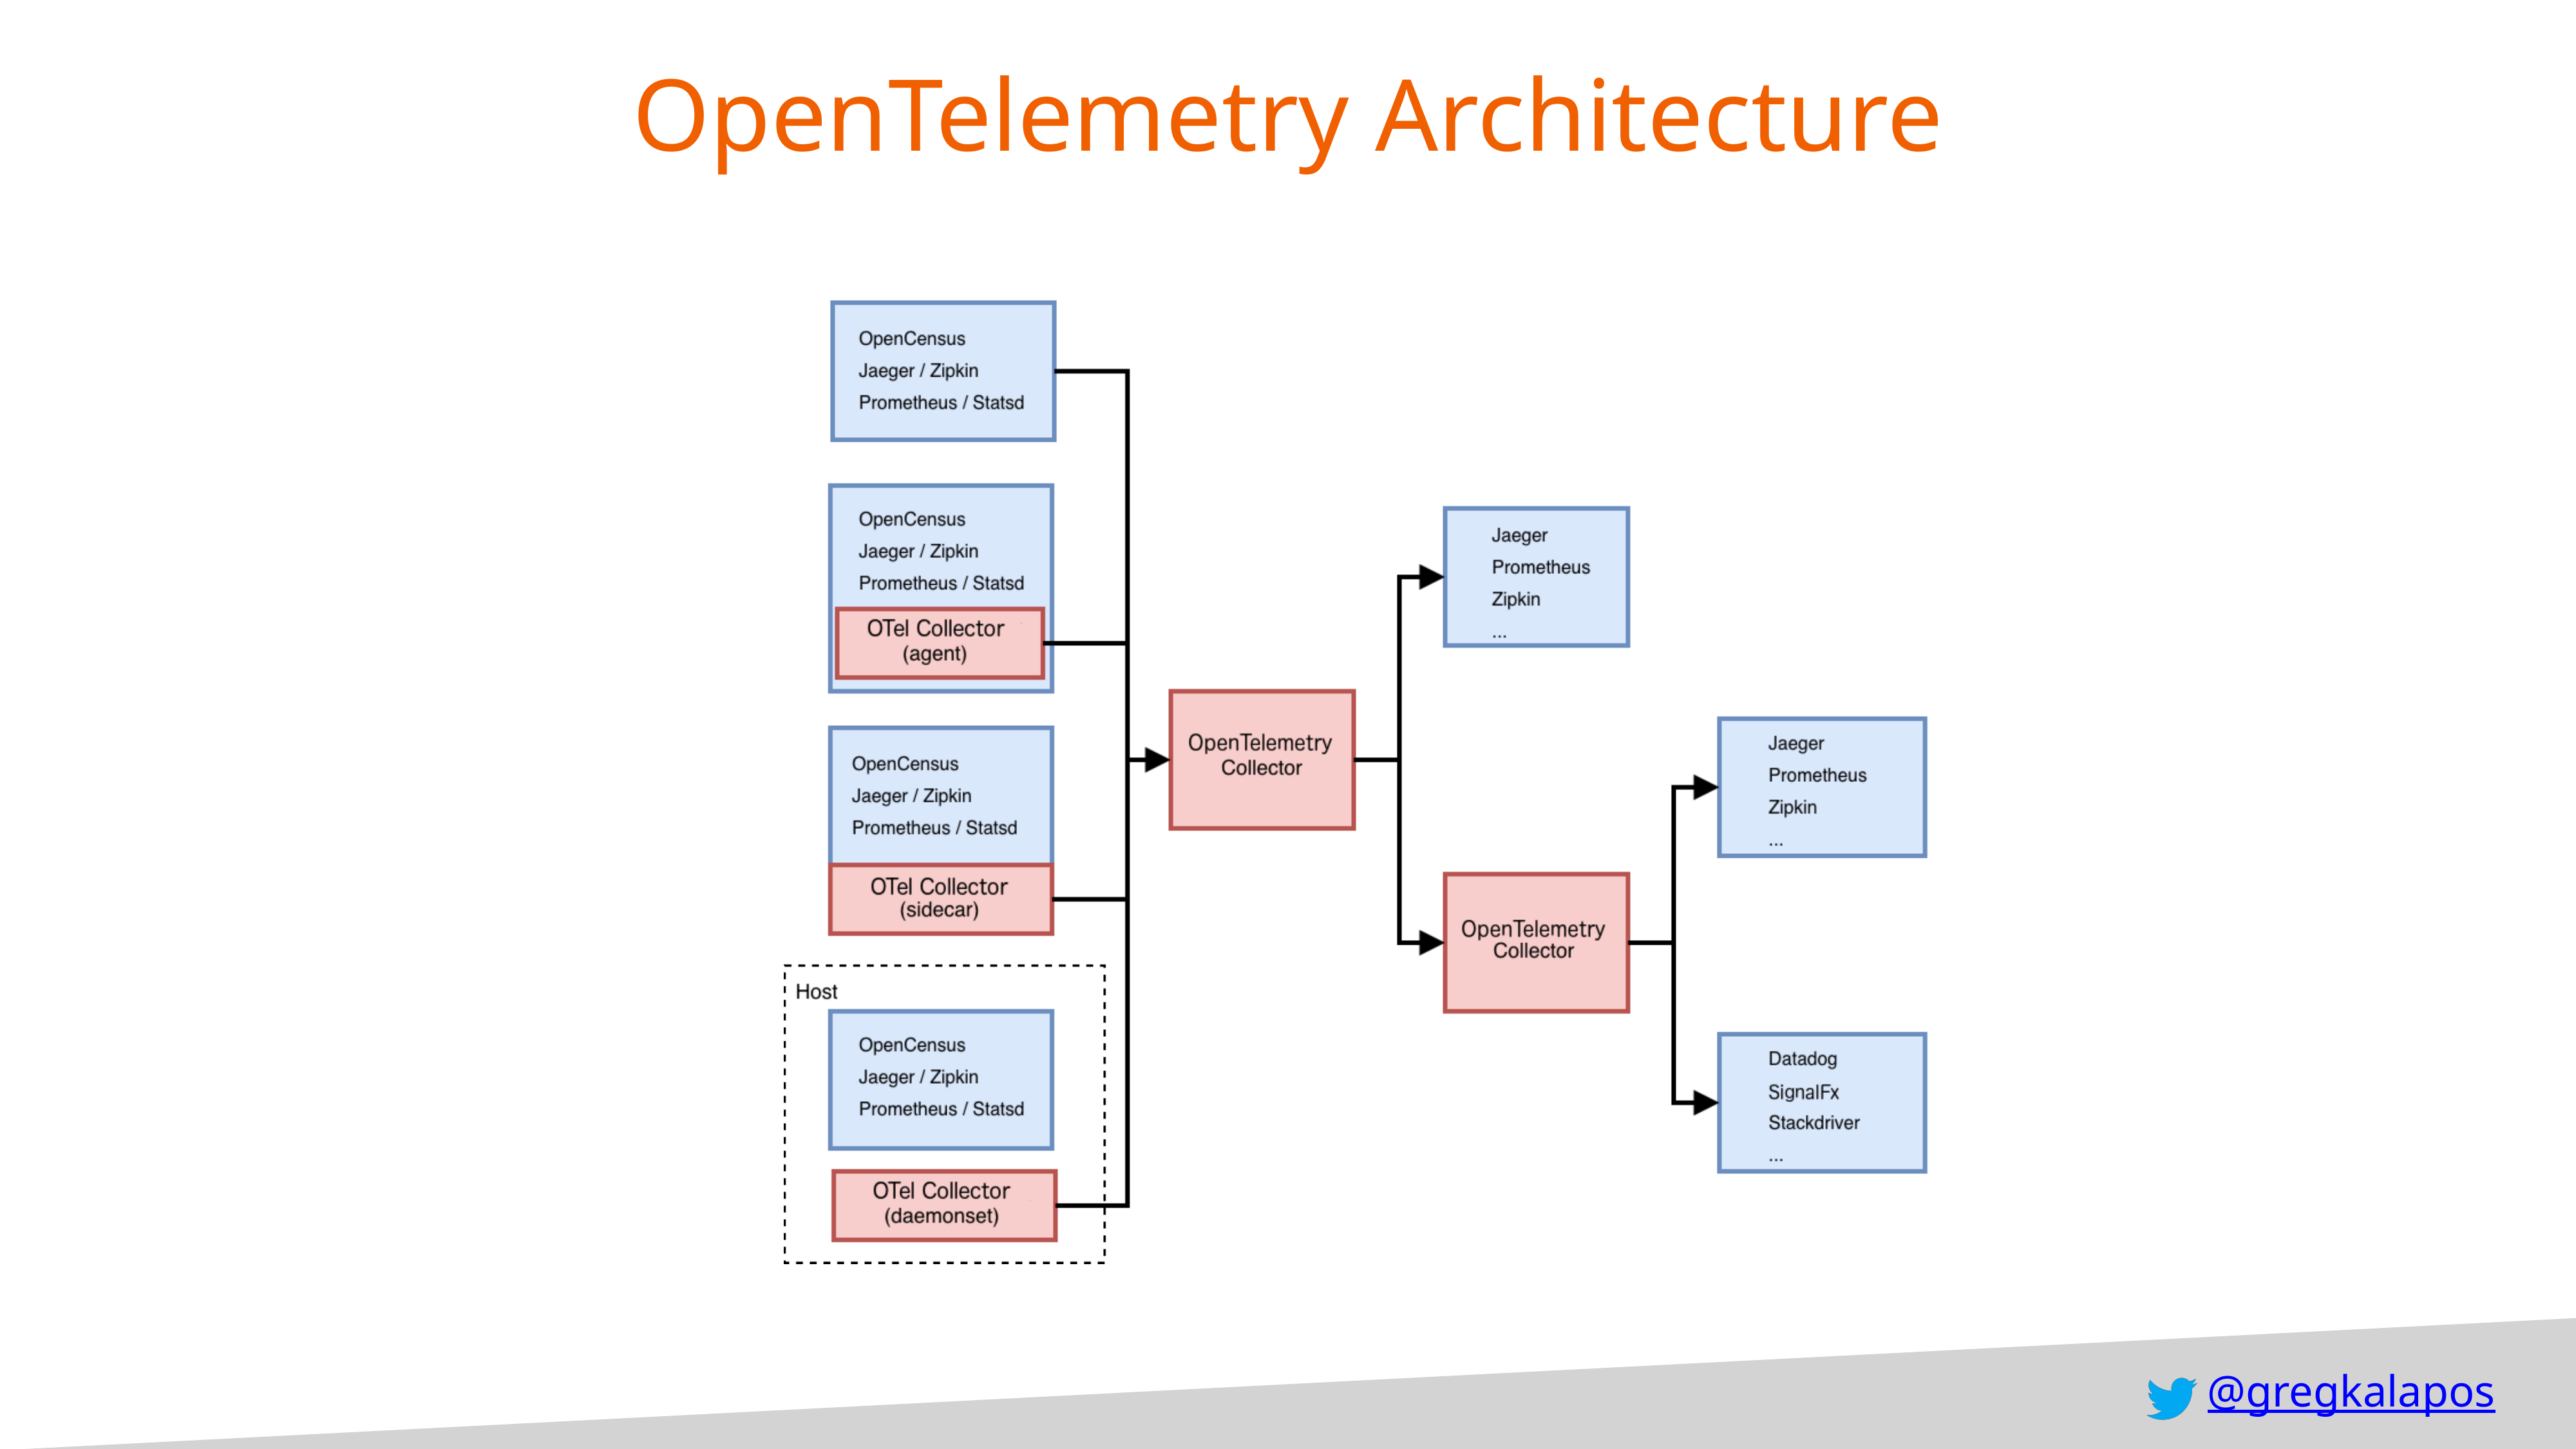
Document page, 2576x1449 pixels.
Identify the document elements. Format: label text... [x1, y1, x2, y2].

picture [2146, 1373, 2197, 1425]
picture [783, 299, 1929, 1265]
title OpenTelemetry Architecture [463, 37, 2113, 186]
